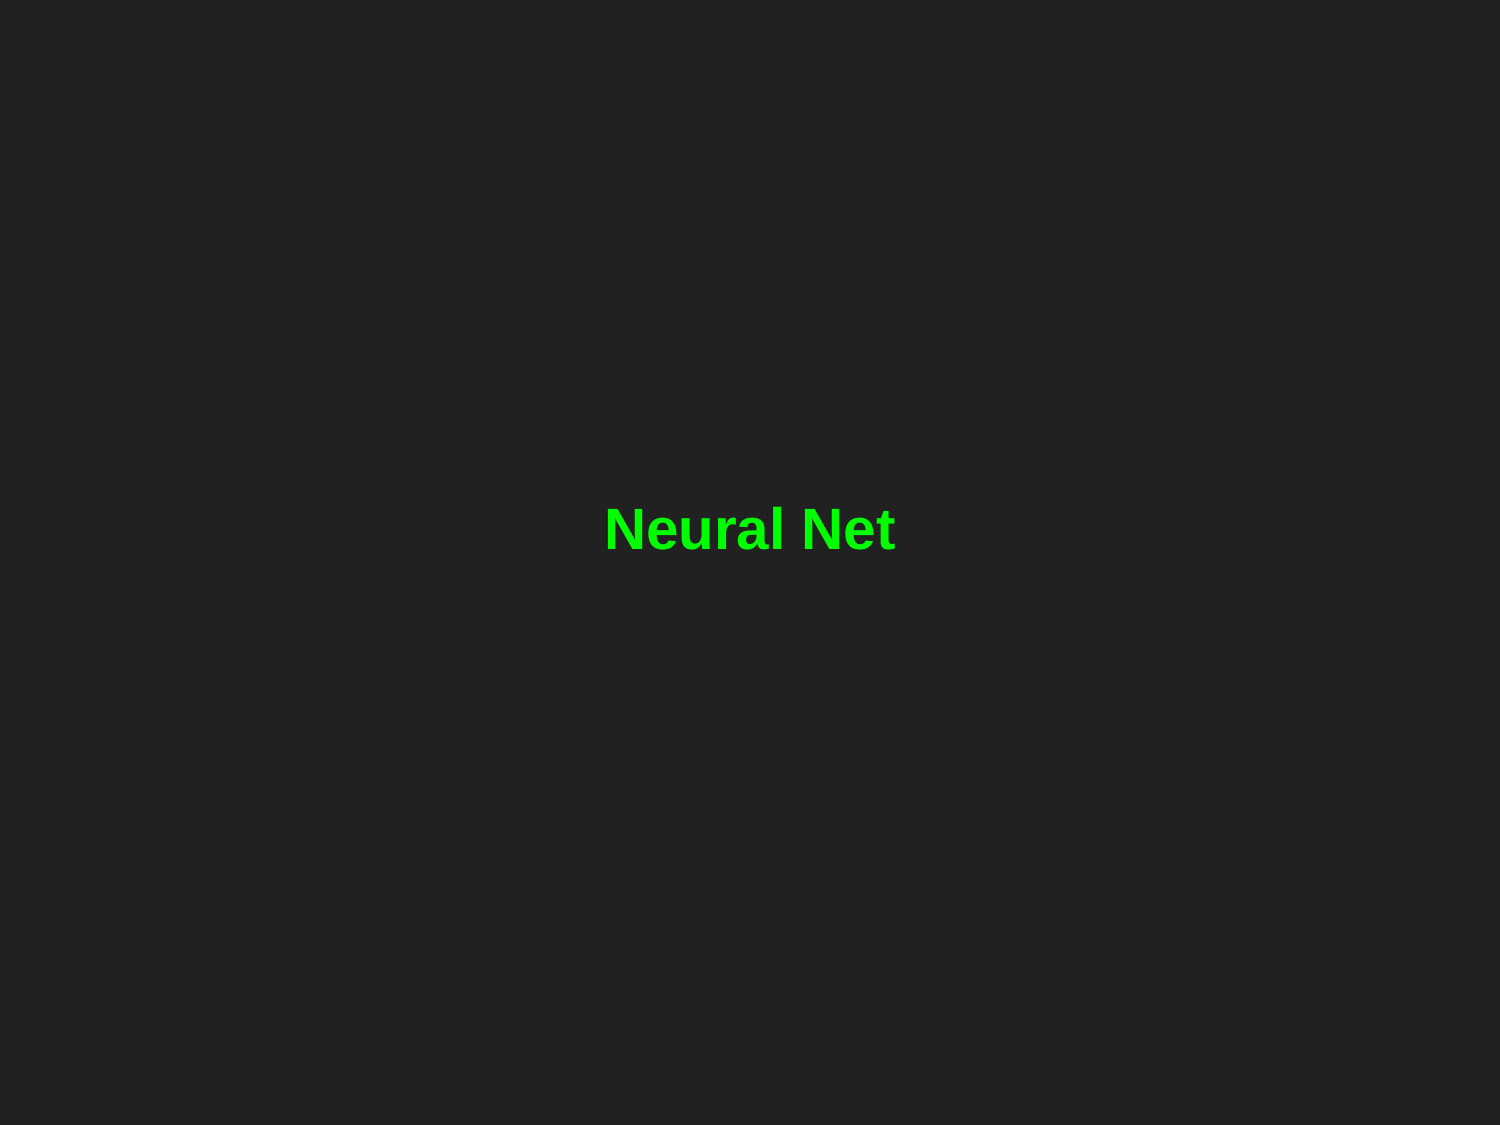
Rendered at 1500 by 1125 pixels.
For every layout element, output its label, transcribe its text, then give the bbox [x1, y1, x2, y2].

subtitle Neural Net [51, 475, 1449, 650]
